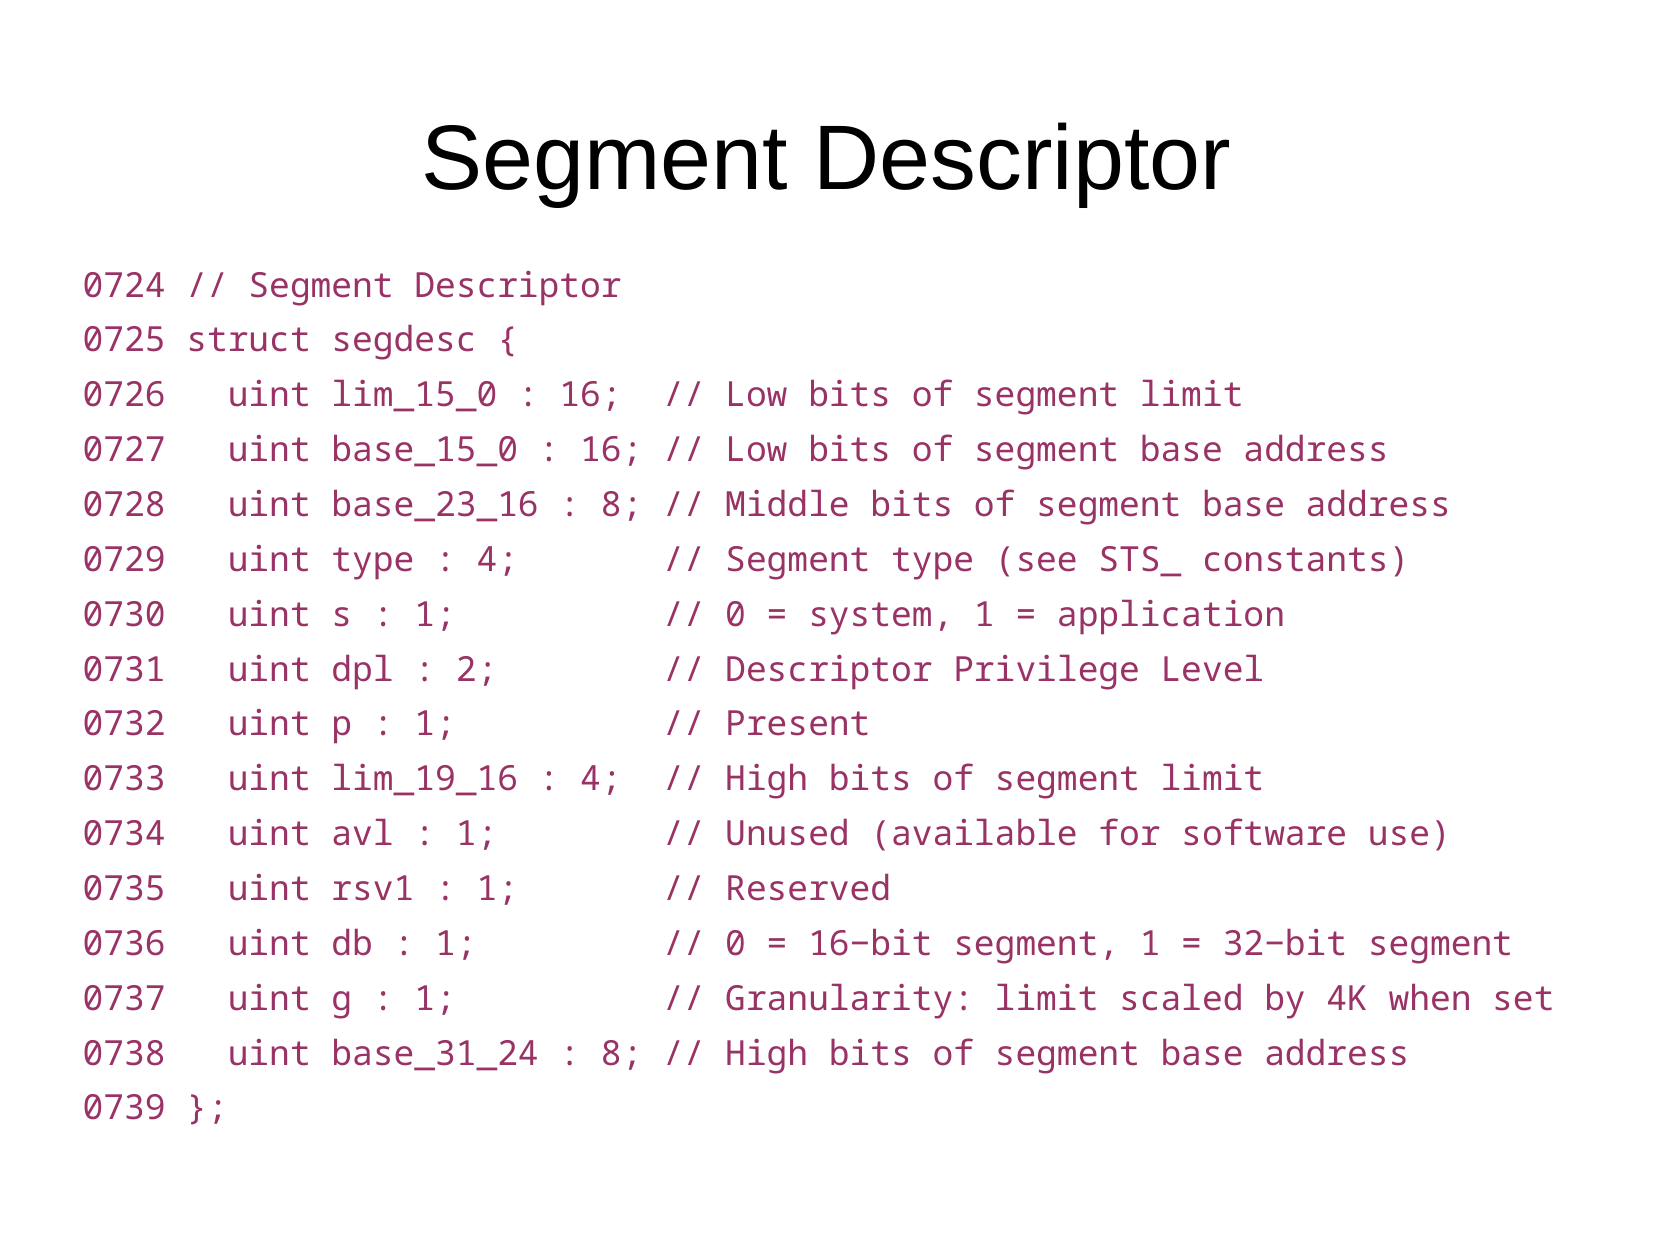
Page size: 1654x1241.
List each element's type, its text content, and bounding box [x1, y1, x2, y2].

list 0724 // Segment Descriptor 0725 struct segdesc { 0726 uint lim_15_0 : 16; // Low bits of segment limit 0727 uint base_15_0 : 16; // Low bits of segment base address 0728 uint base_23_16 : 8; // Middle bits of segment base address 0729 uint type : 4; // Segment type (see STS_ constants) 0730 uint s : 1; // 0 = system, 1 = application 0731 uint dpl : 2; // Descriptor Privilege Level 0732 uint p : 1; // Present 0733 uint lim_19_16 : 4; // High bits of segment limit 0734 uint avl : 1; // Unused (available for software use) 0735 uint rsv1 : 1; // Reserved 0736 uint db : 1; // 0 = 16−bit segment, 1 = 32−bit segment 0737 uint g : 1; // Granularity: limit scaled by 4K when set 0738 uint base_31_24 : 8; // High bits of segment base address 0739 }; [82, 262, 1571, 1163]
title Segment Descriptor [82, 49, 1571, 257]
